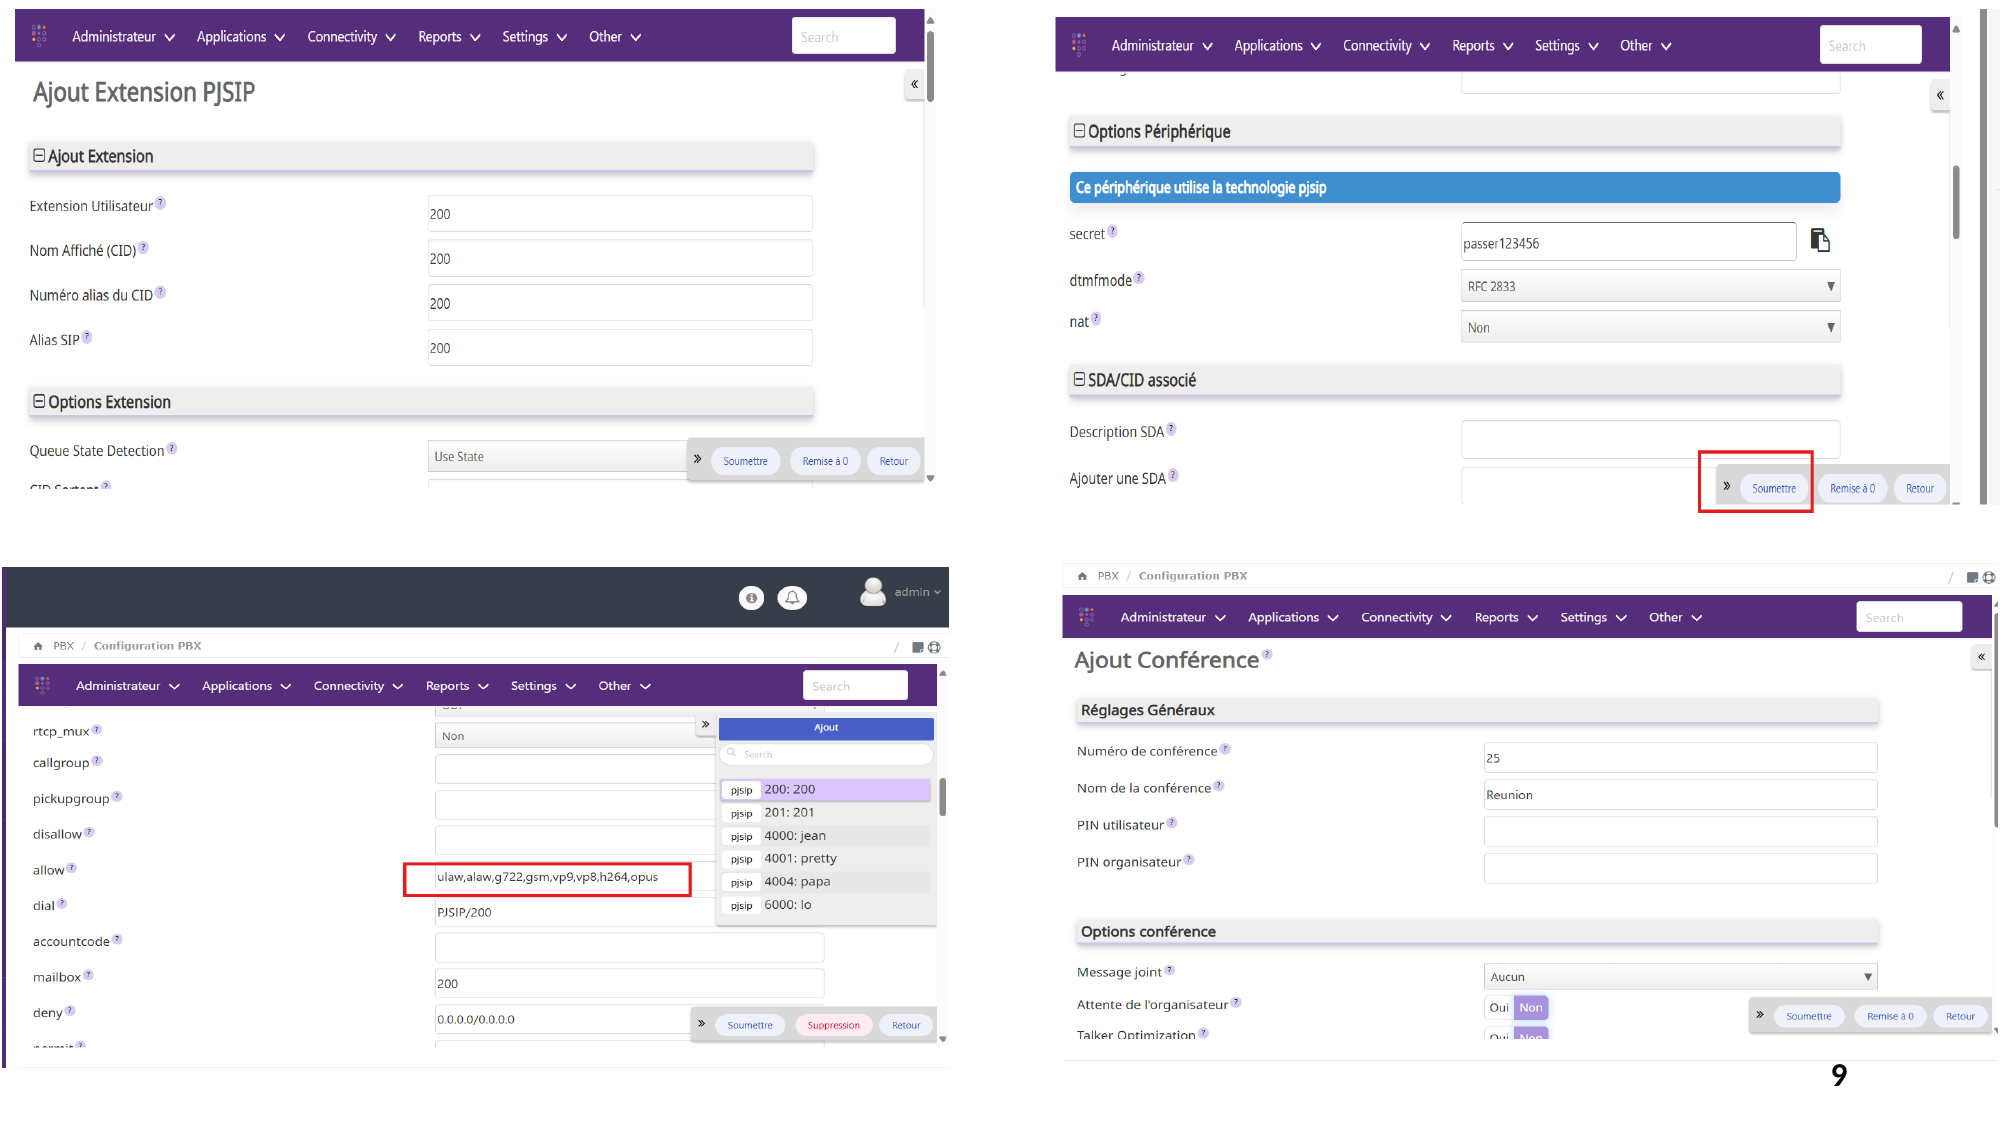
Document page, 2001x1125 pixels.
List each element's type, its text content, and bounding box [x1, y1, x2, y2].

slide_number 9 [1412, 1063, 1863, 1103]
picture [1054, 9, 2000, 513]
picture [2, 567, 949, 1068]
picture [1051, 562, 1998, 1063]
picture [4, 9, 949, 513]
